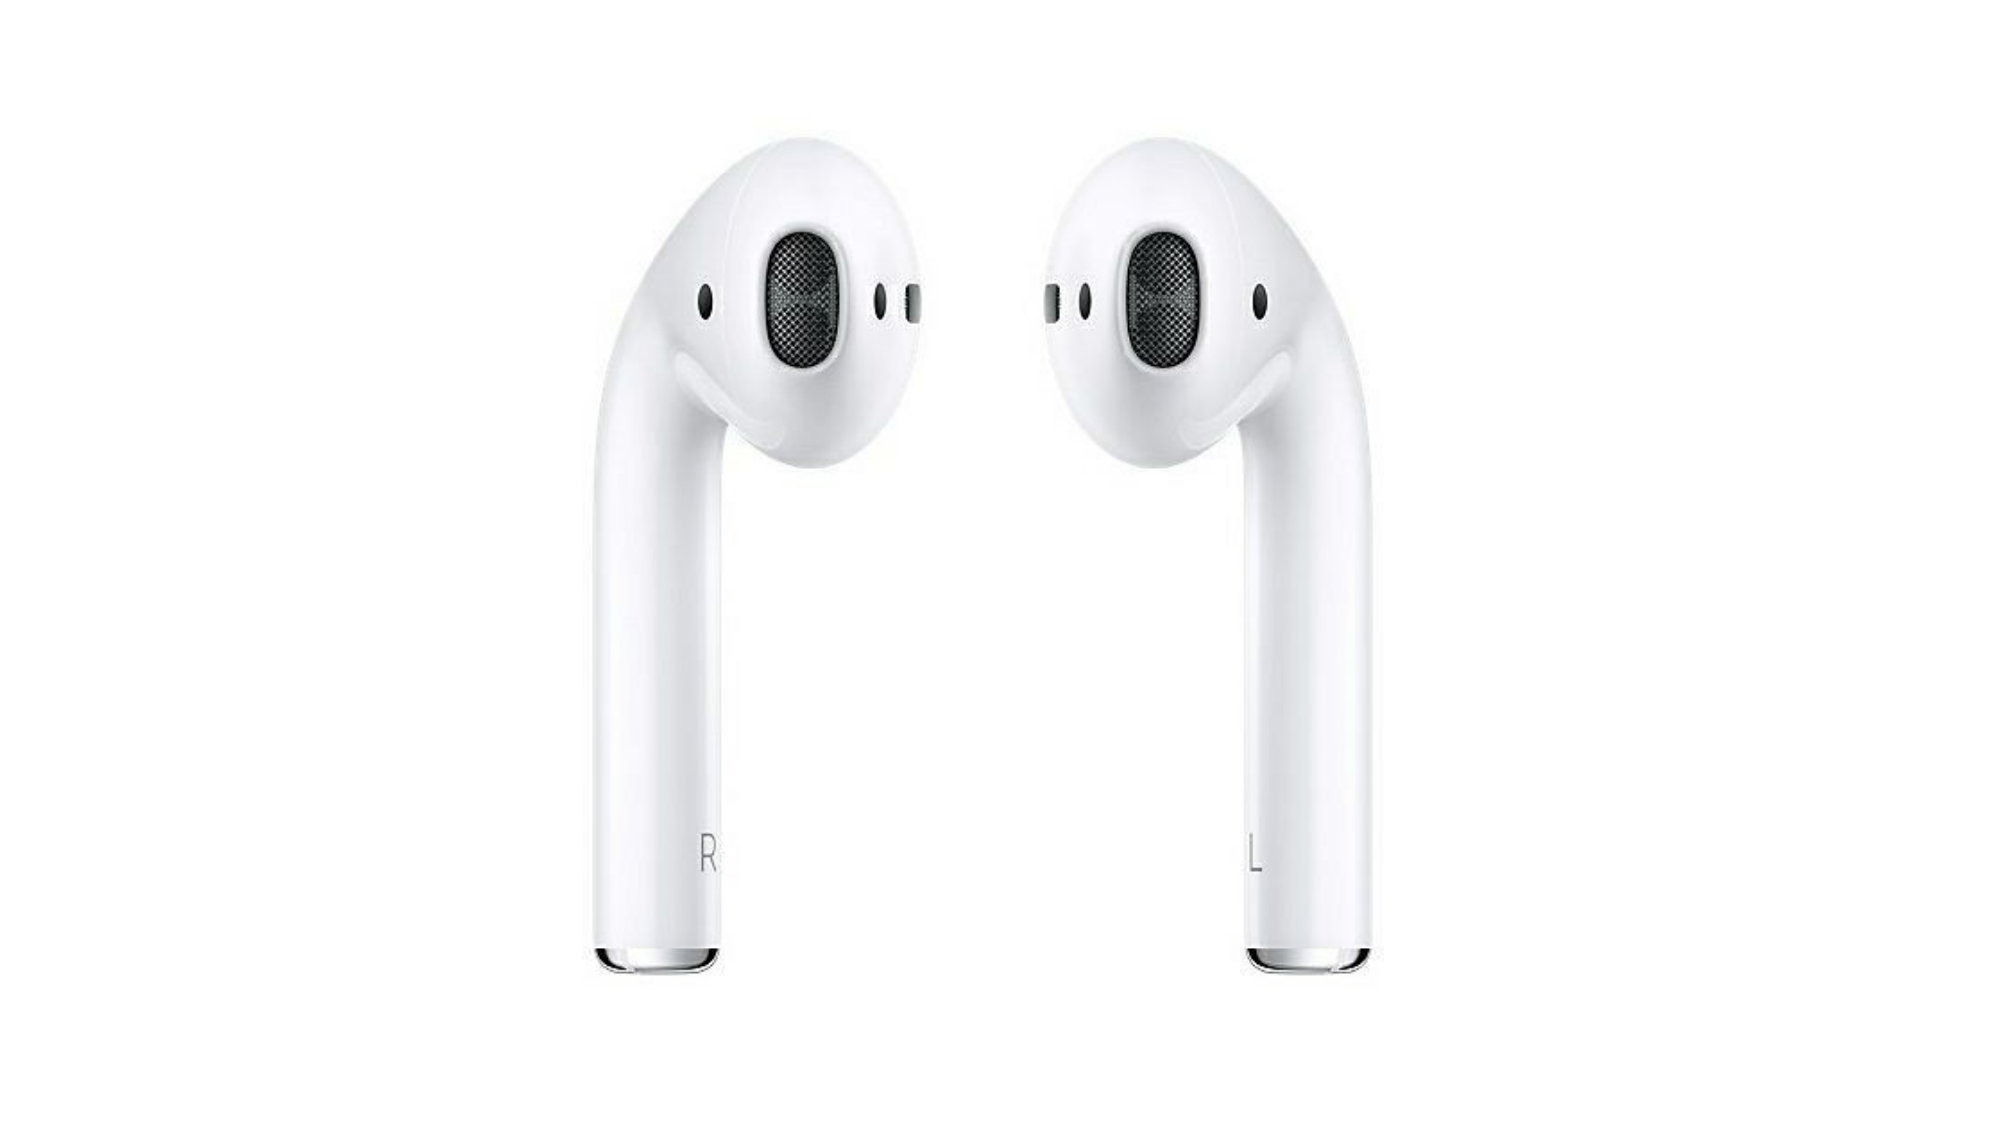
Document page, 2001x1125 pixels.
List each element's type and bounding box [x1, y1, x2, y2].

picture [582, 116, 1384, 990]
